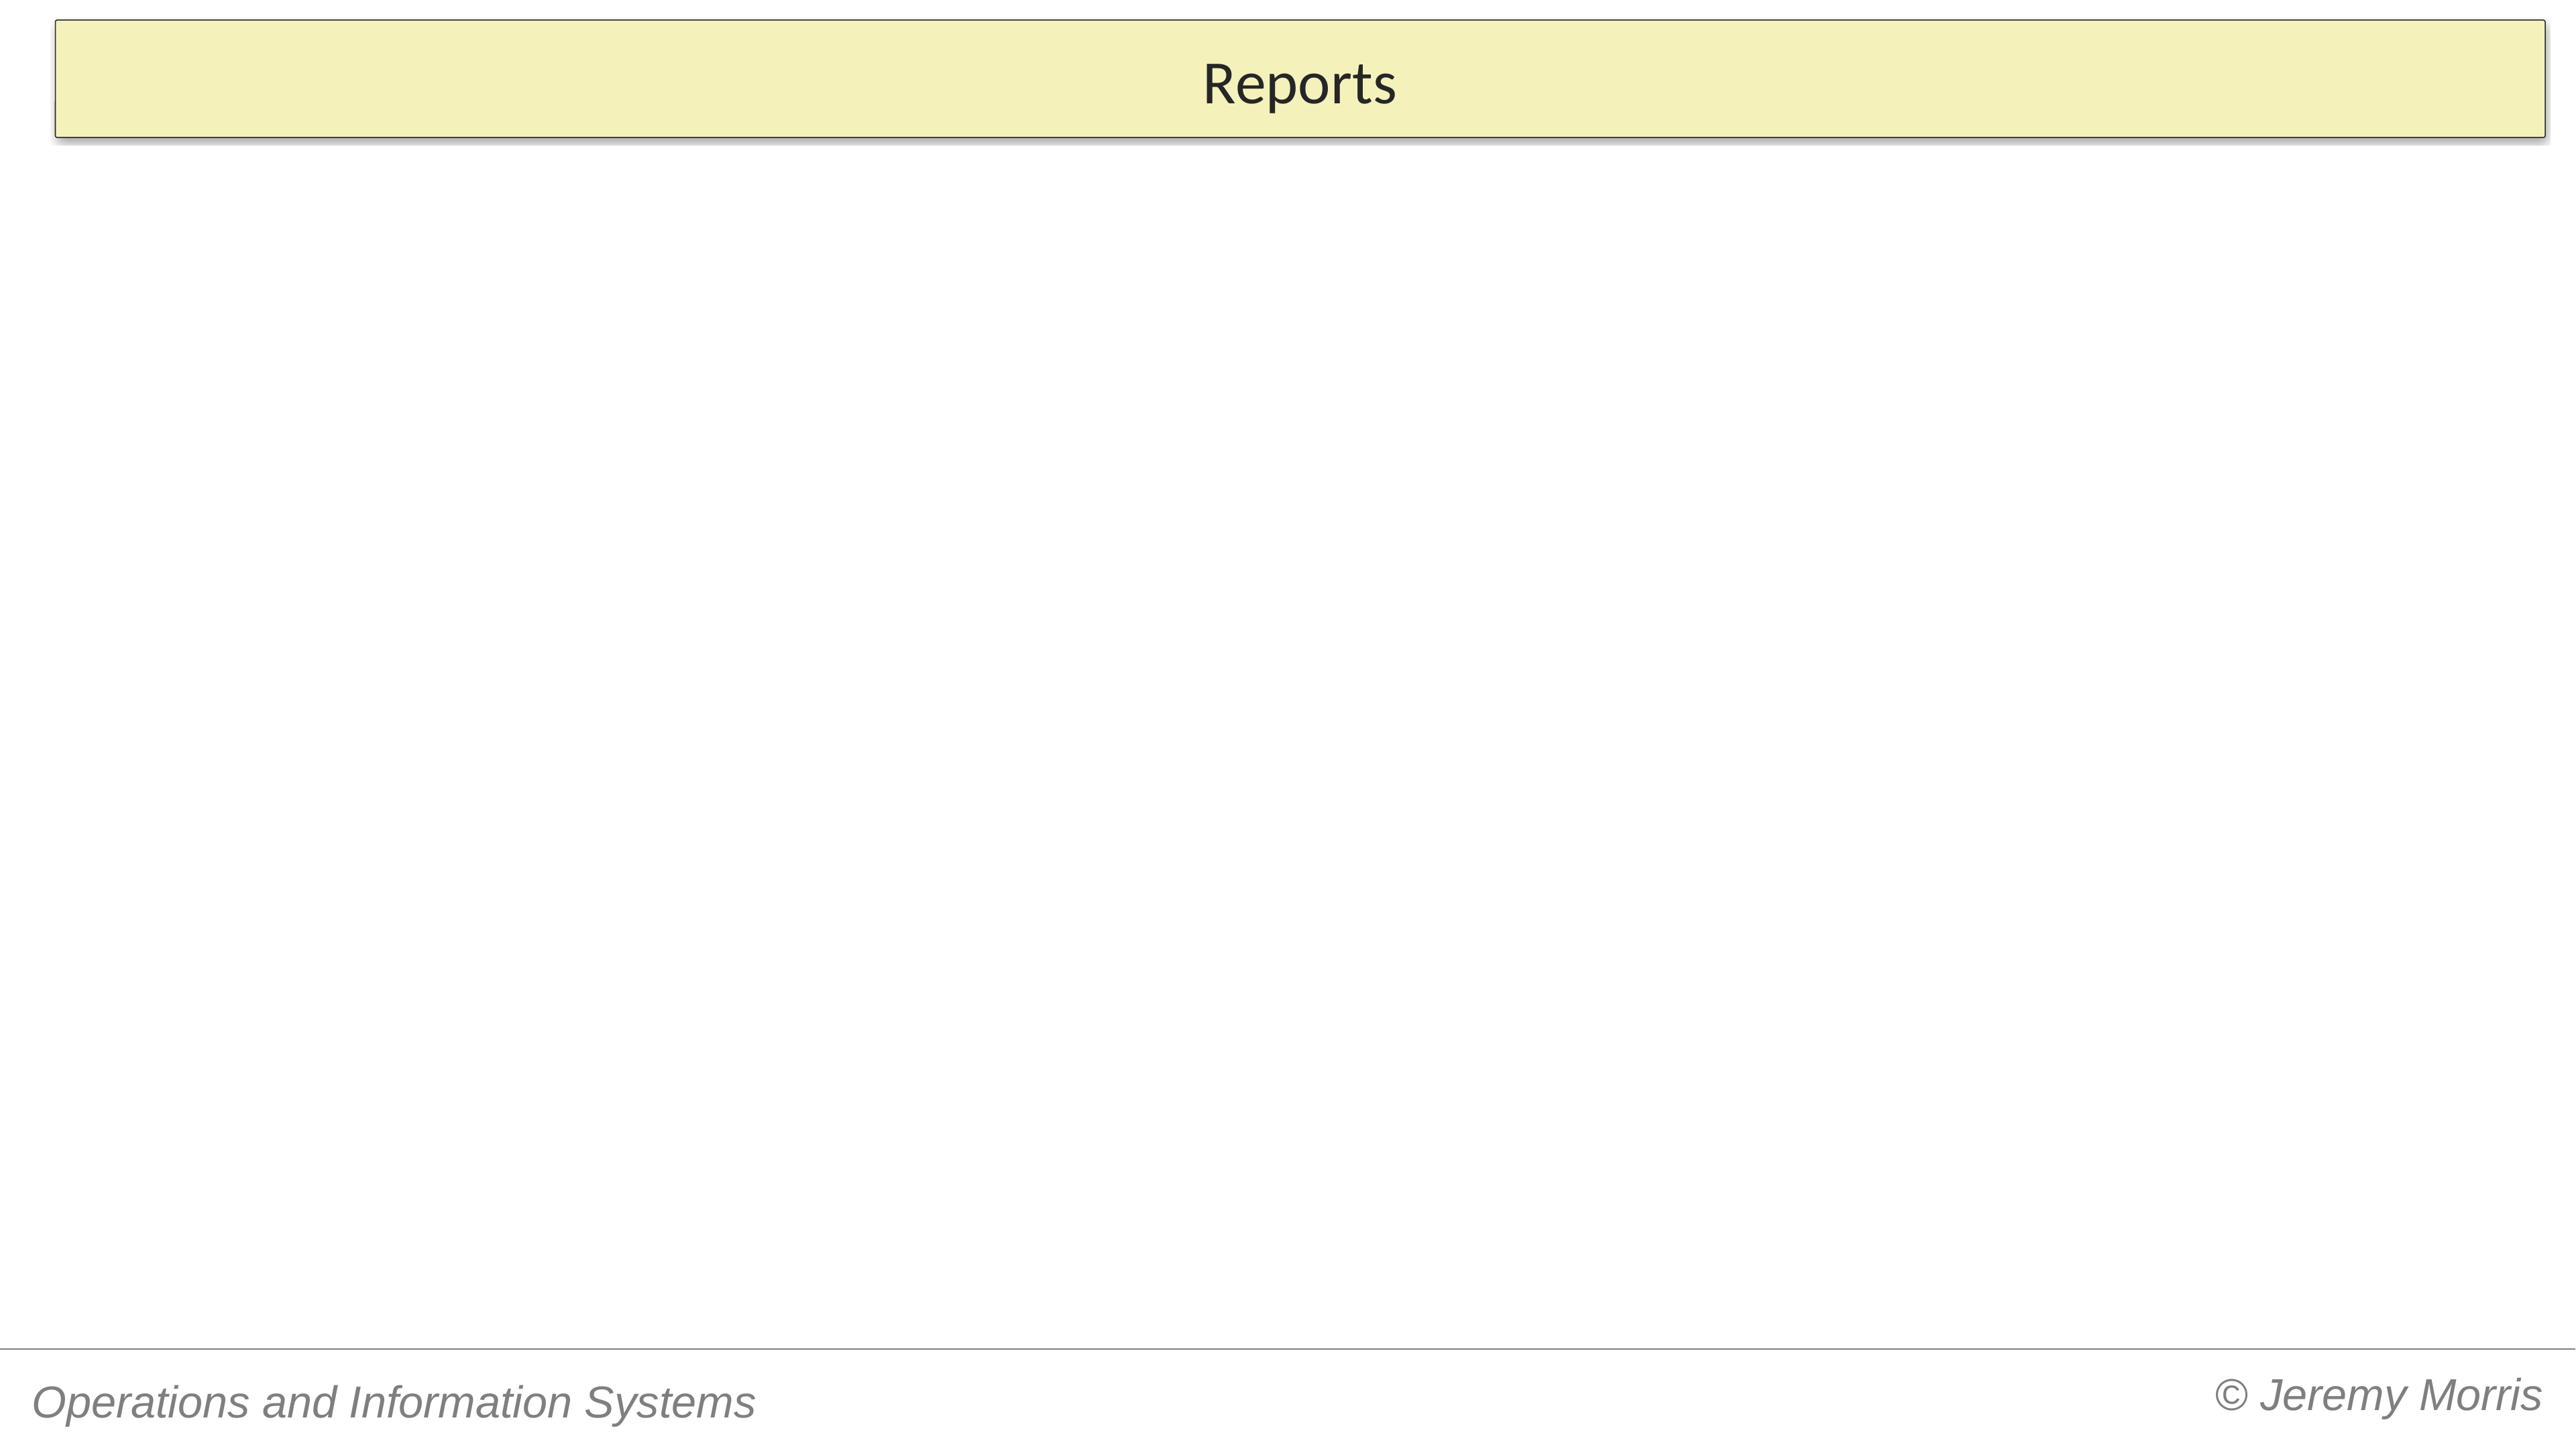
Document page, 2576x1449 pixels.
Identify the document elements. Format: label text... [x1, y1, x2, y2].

text_box Reports [54, 19, 2546, 138]
